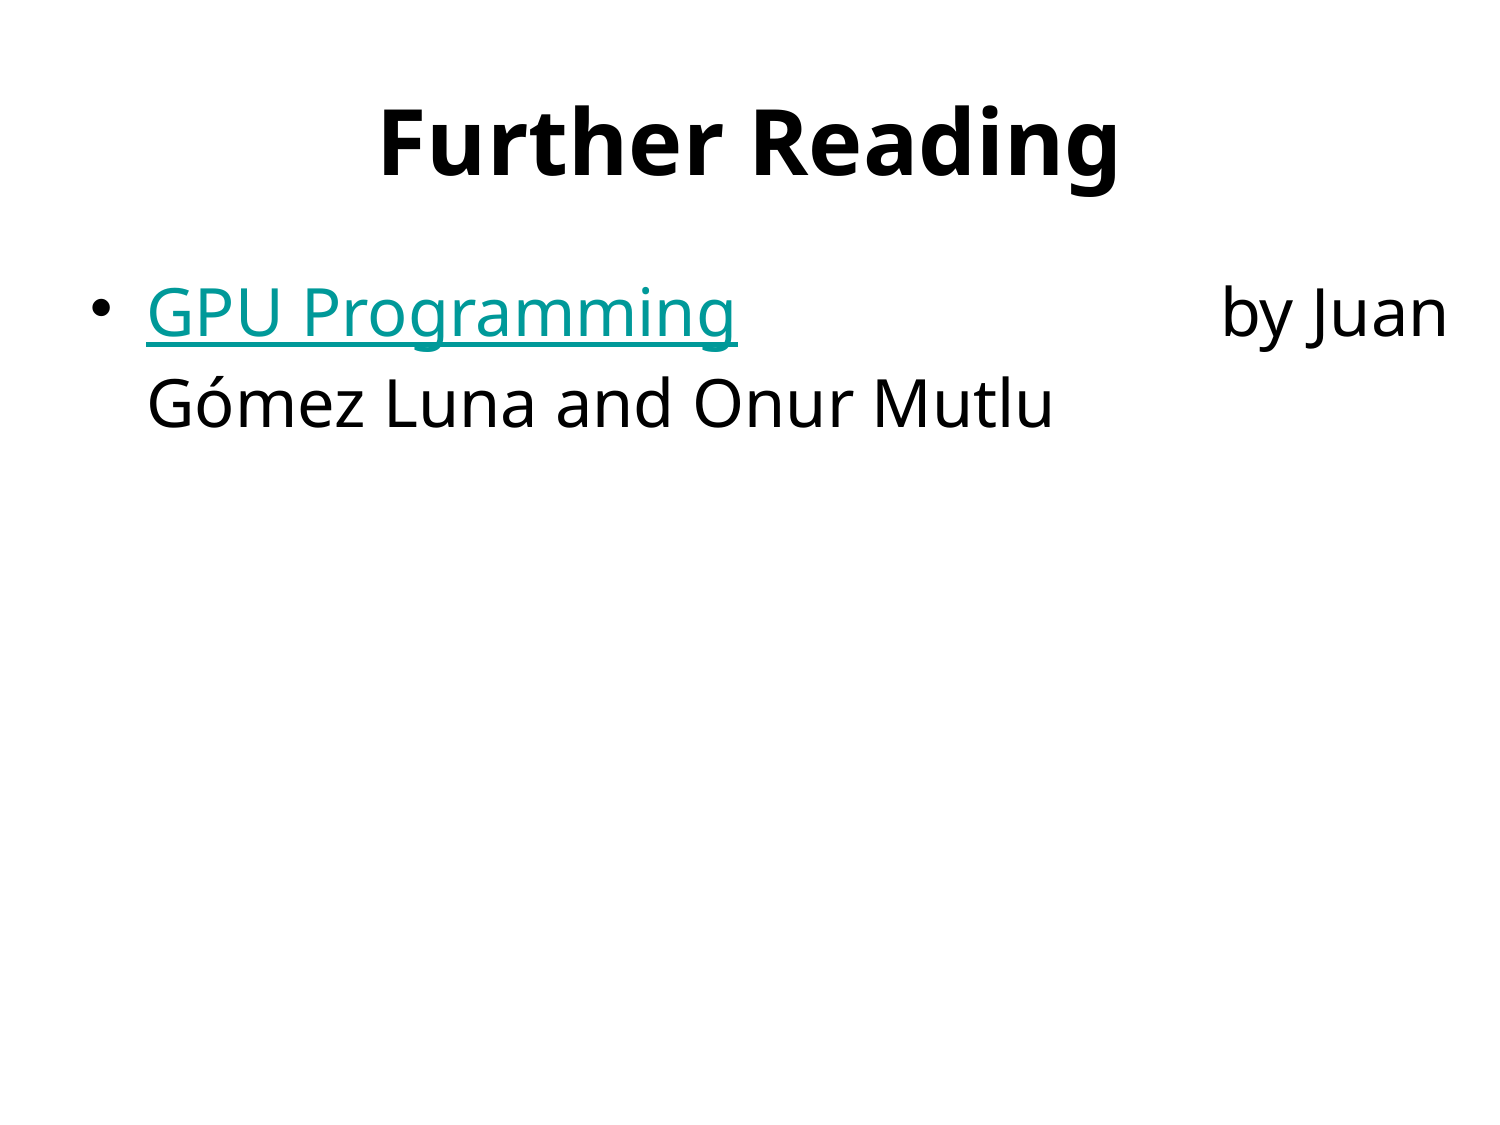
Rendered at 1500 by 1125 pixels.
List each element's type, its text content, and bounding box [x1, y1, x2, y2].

list GPU Programming by Juan Gómez Luna and Onur Mutlu [75, 262, 1500, 1005]
title Further Reading [75, 45, 1425, 233]
